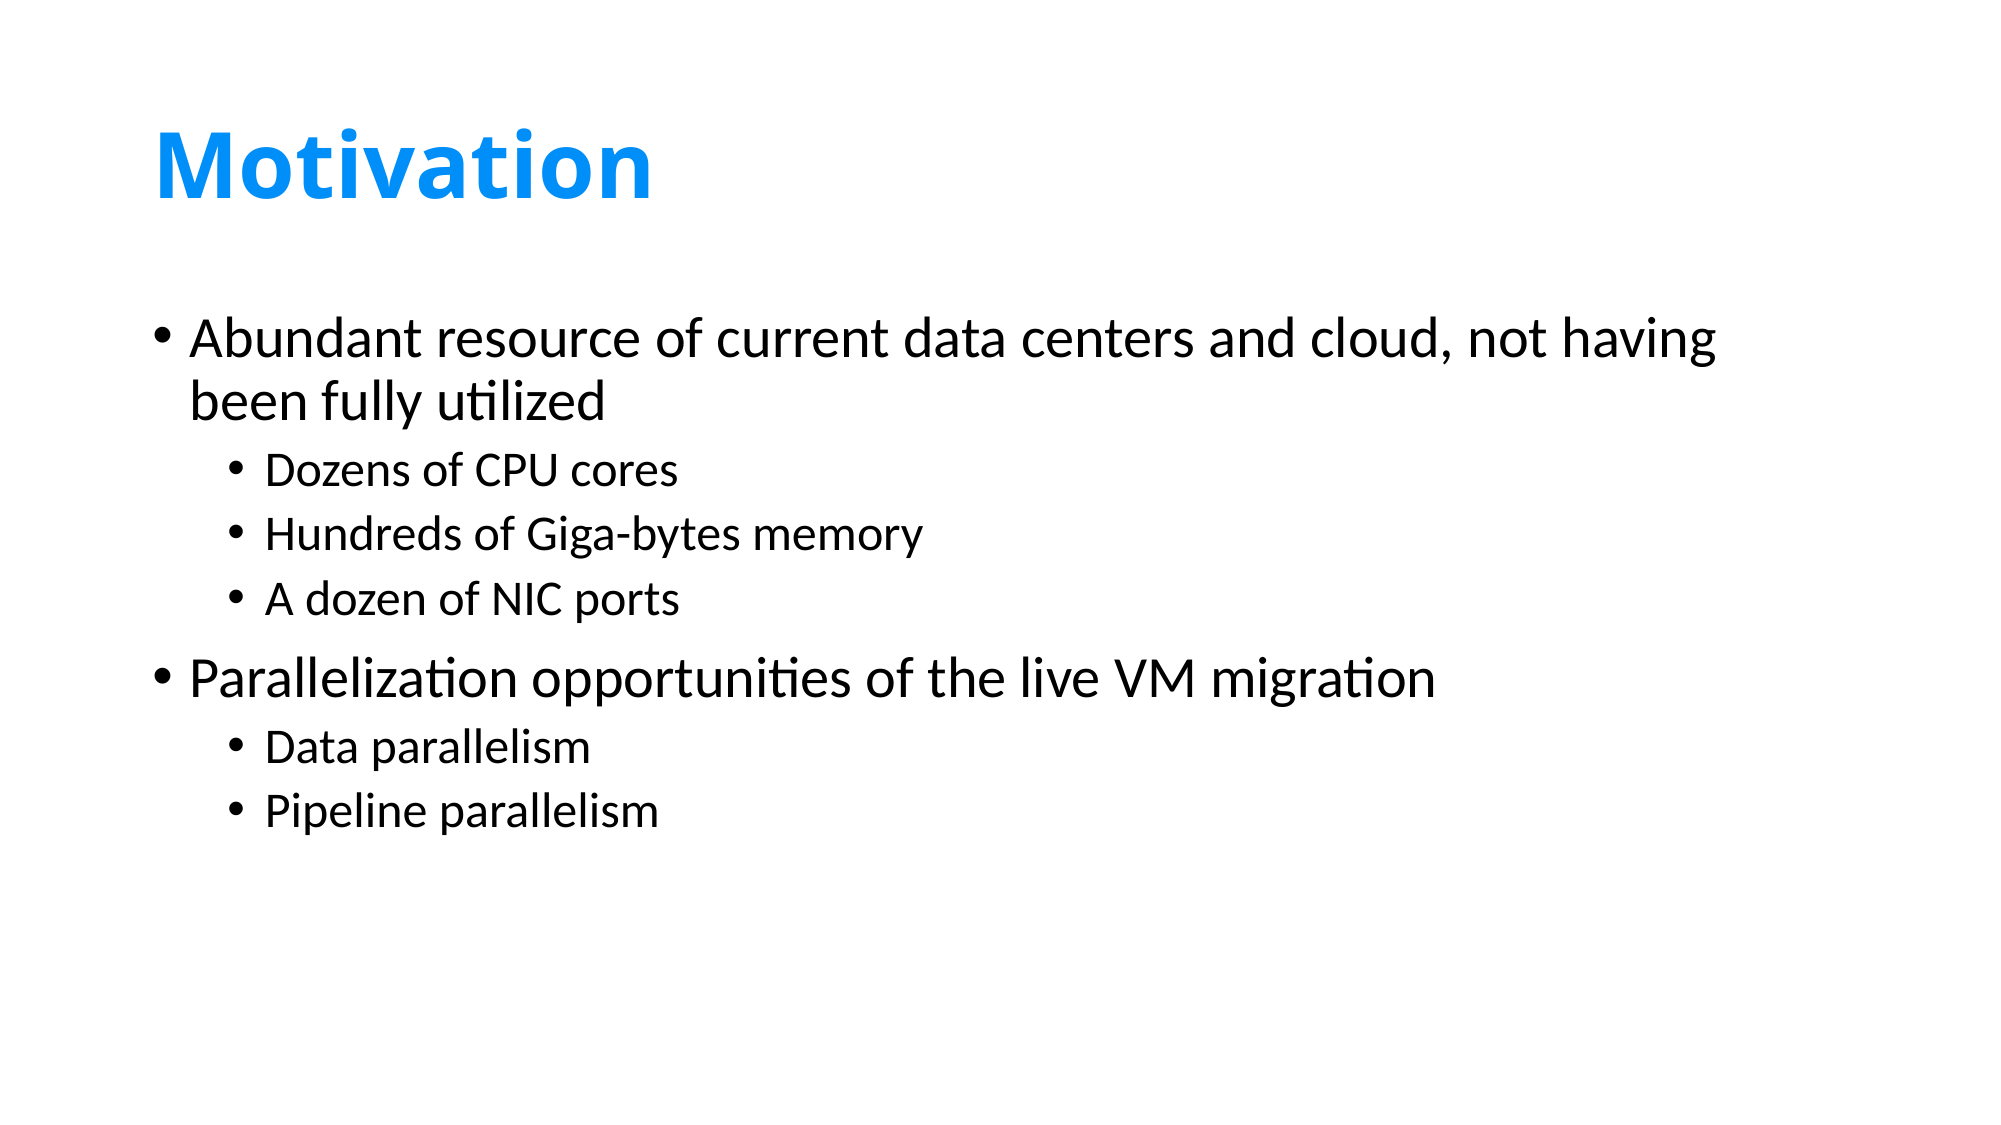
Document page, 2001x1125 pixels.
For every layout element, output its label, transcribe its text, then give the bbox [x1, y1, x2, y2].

title Motivation [137, 59, 1863, 278]
list Abundant resource of current data centers and cloud, not having been fully utilized Dozens of CPU cores Hundreds of Giga-bytes memory A dozen of NIC ports Parallelization opportunities of the live VM migration Data parallelism Pipeline parallelism [137, 299, 1863, 1014]
